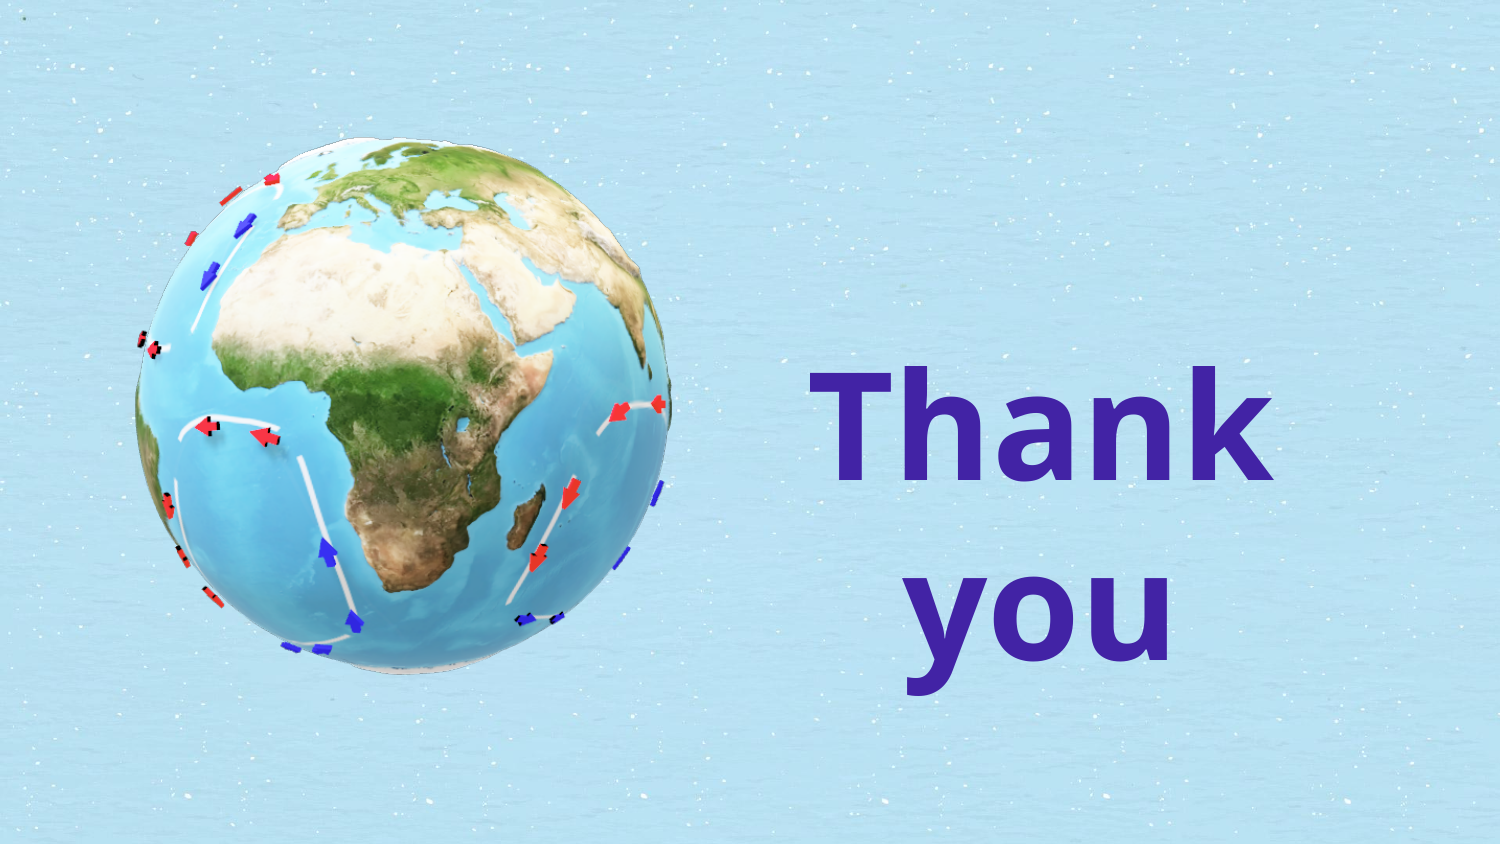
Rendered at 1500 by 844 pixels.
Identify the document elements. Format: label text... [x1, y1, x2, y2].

picture [0, 0, 1500, 844]
text_box Thank you [690, 323, 1392, 699]
